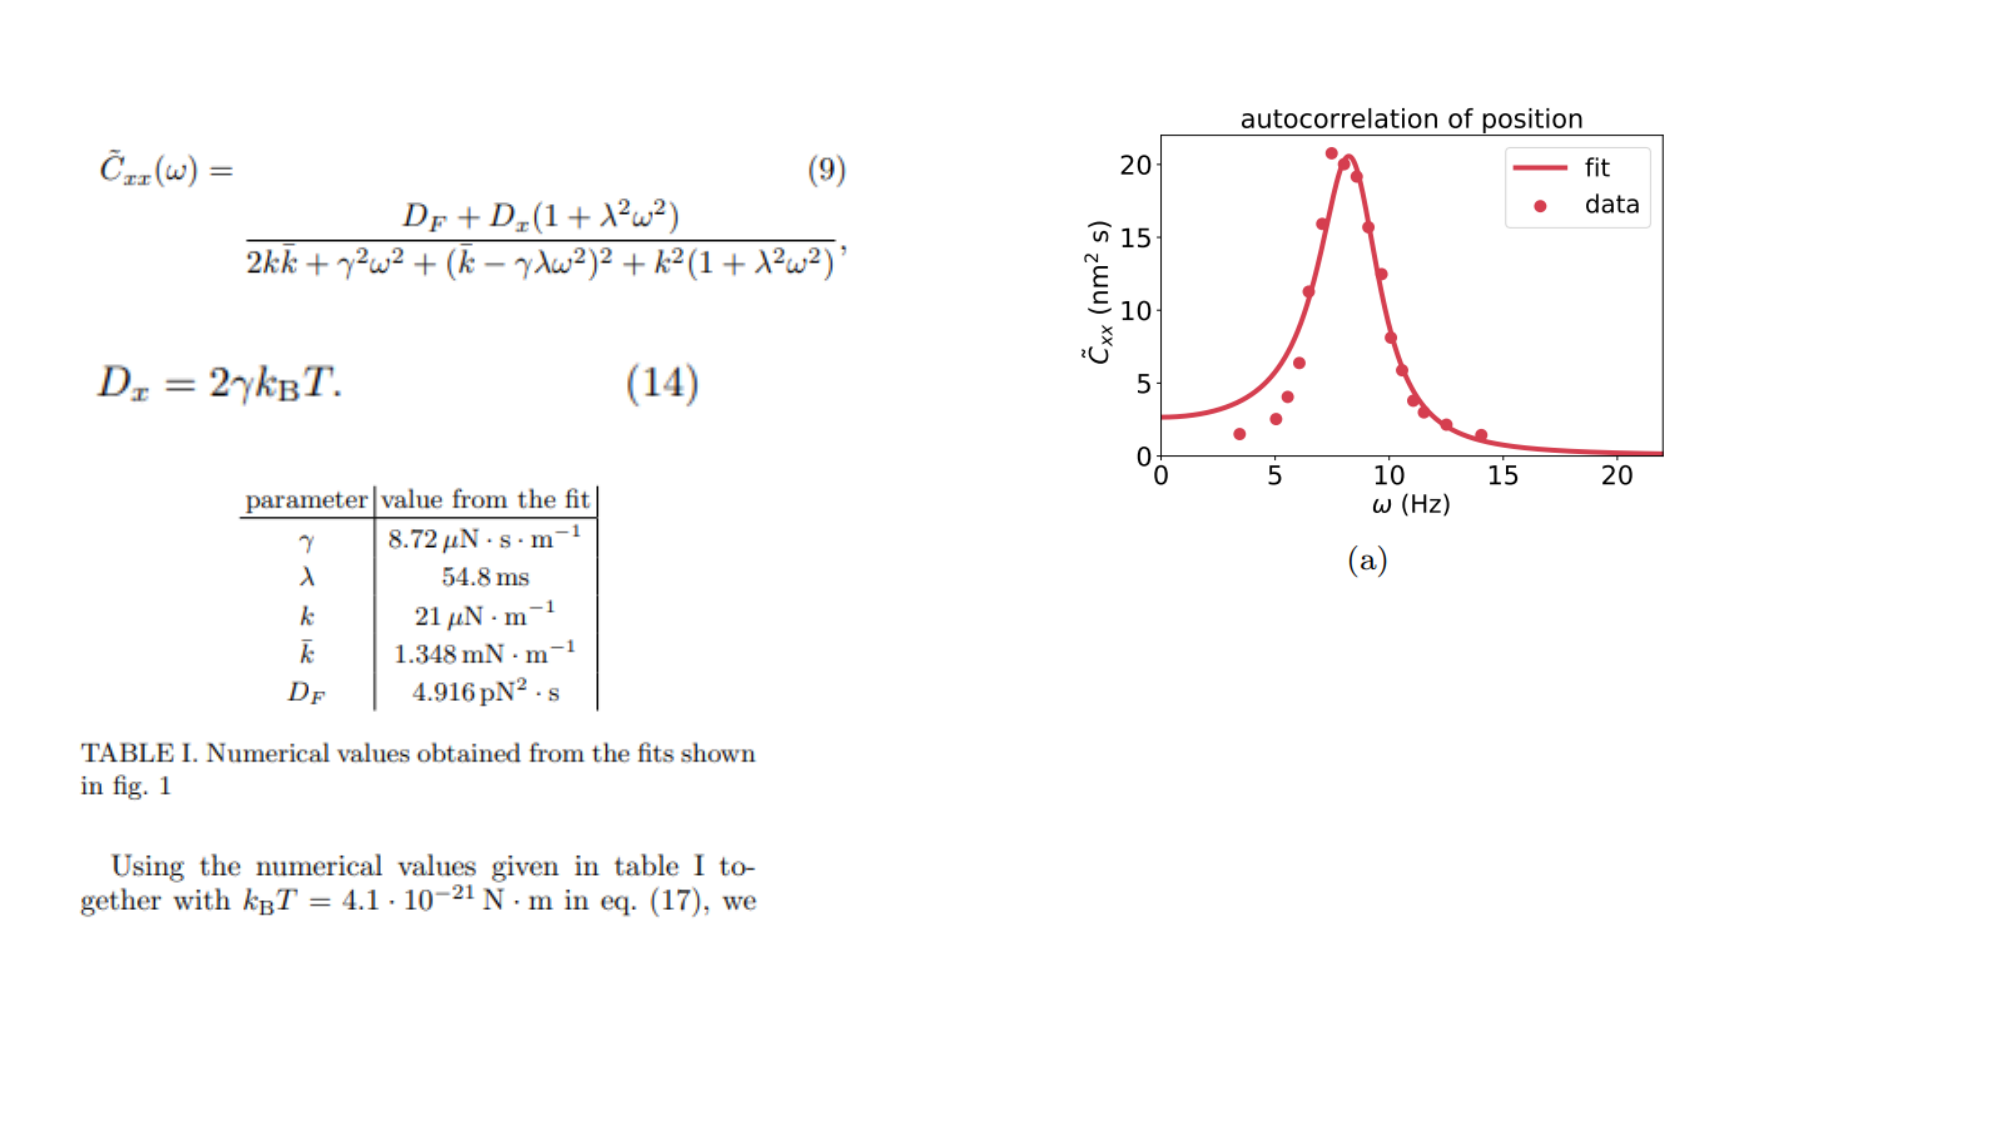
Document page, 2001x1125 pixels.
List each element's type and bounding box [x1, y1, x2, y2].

picture [21, 129, 891, 438]
picture [73, 447, 786, 928]
picture [999, 57, 1684, 592]
